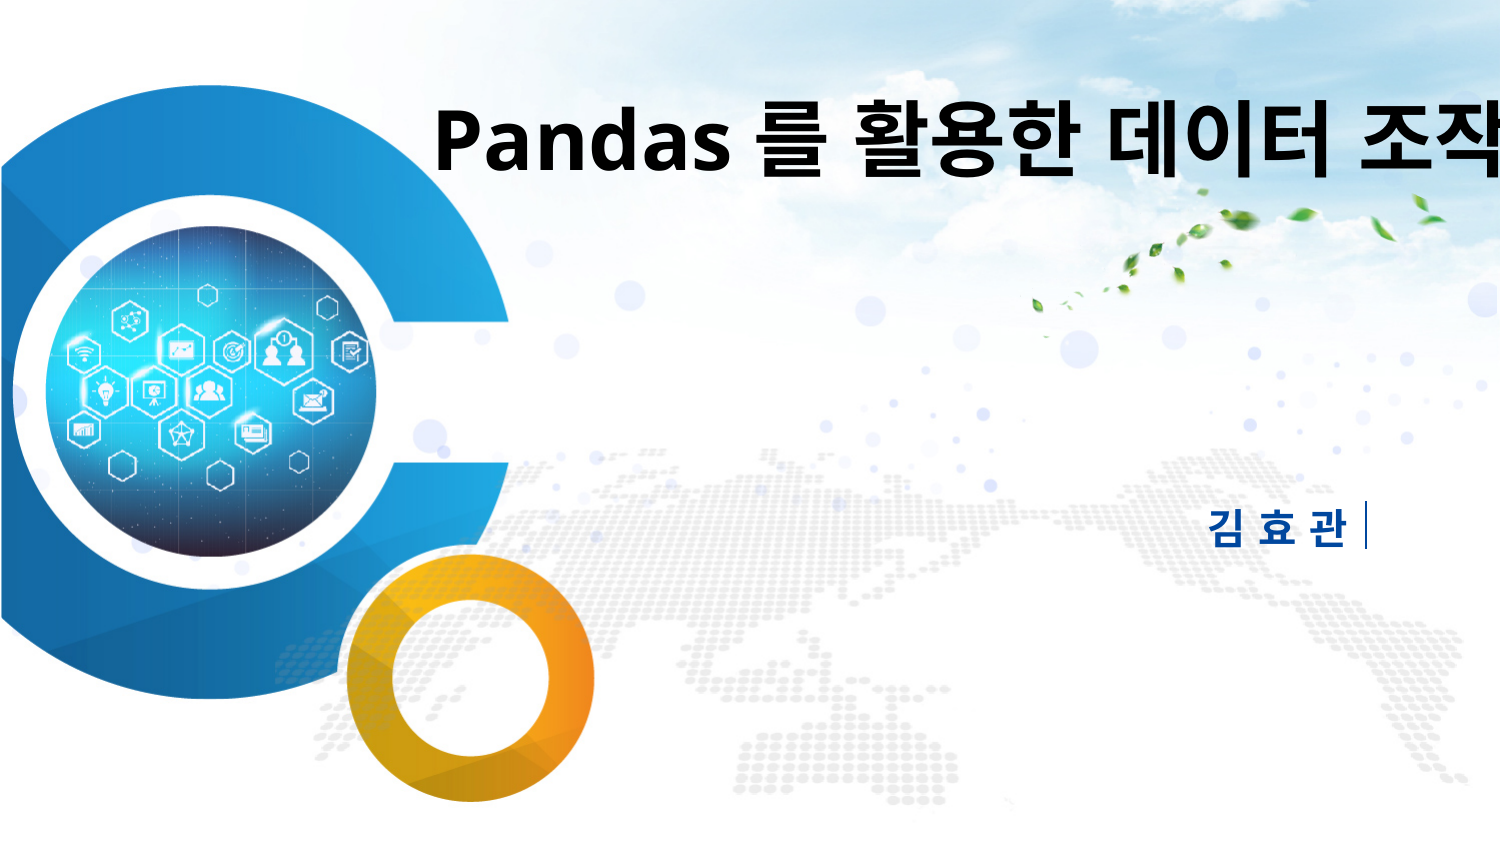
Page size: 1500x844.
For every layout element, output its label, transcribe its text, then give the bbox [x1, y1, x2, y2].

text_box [1186, 494, 1369, 562]
picture [0, 0, 1500, 844]
text_box Pandas를 활용한 데이터 조작 [416, 79, 1500, 194]
